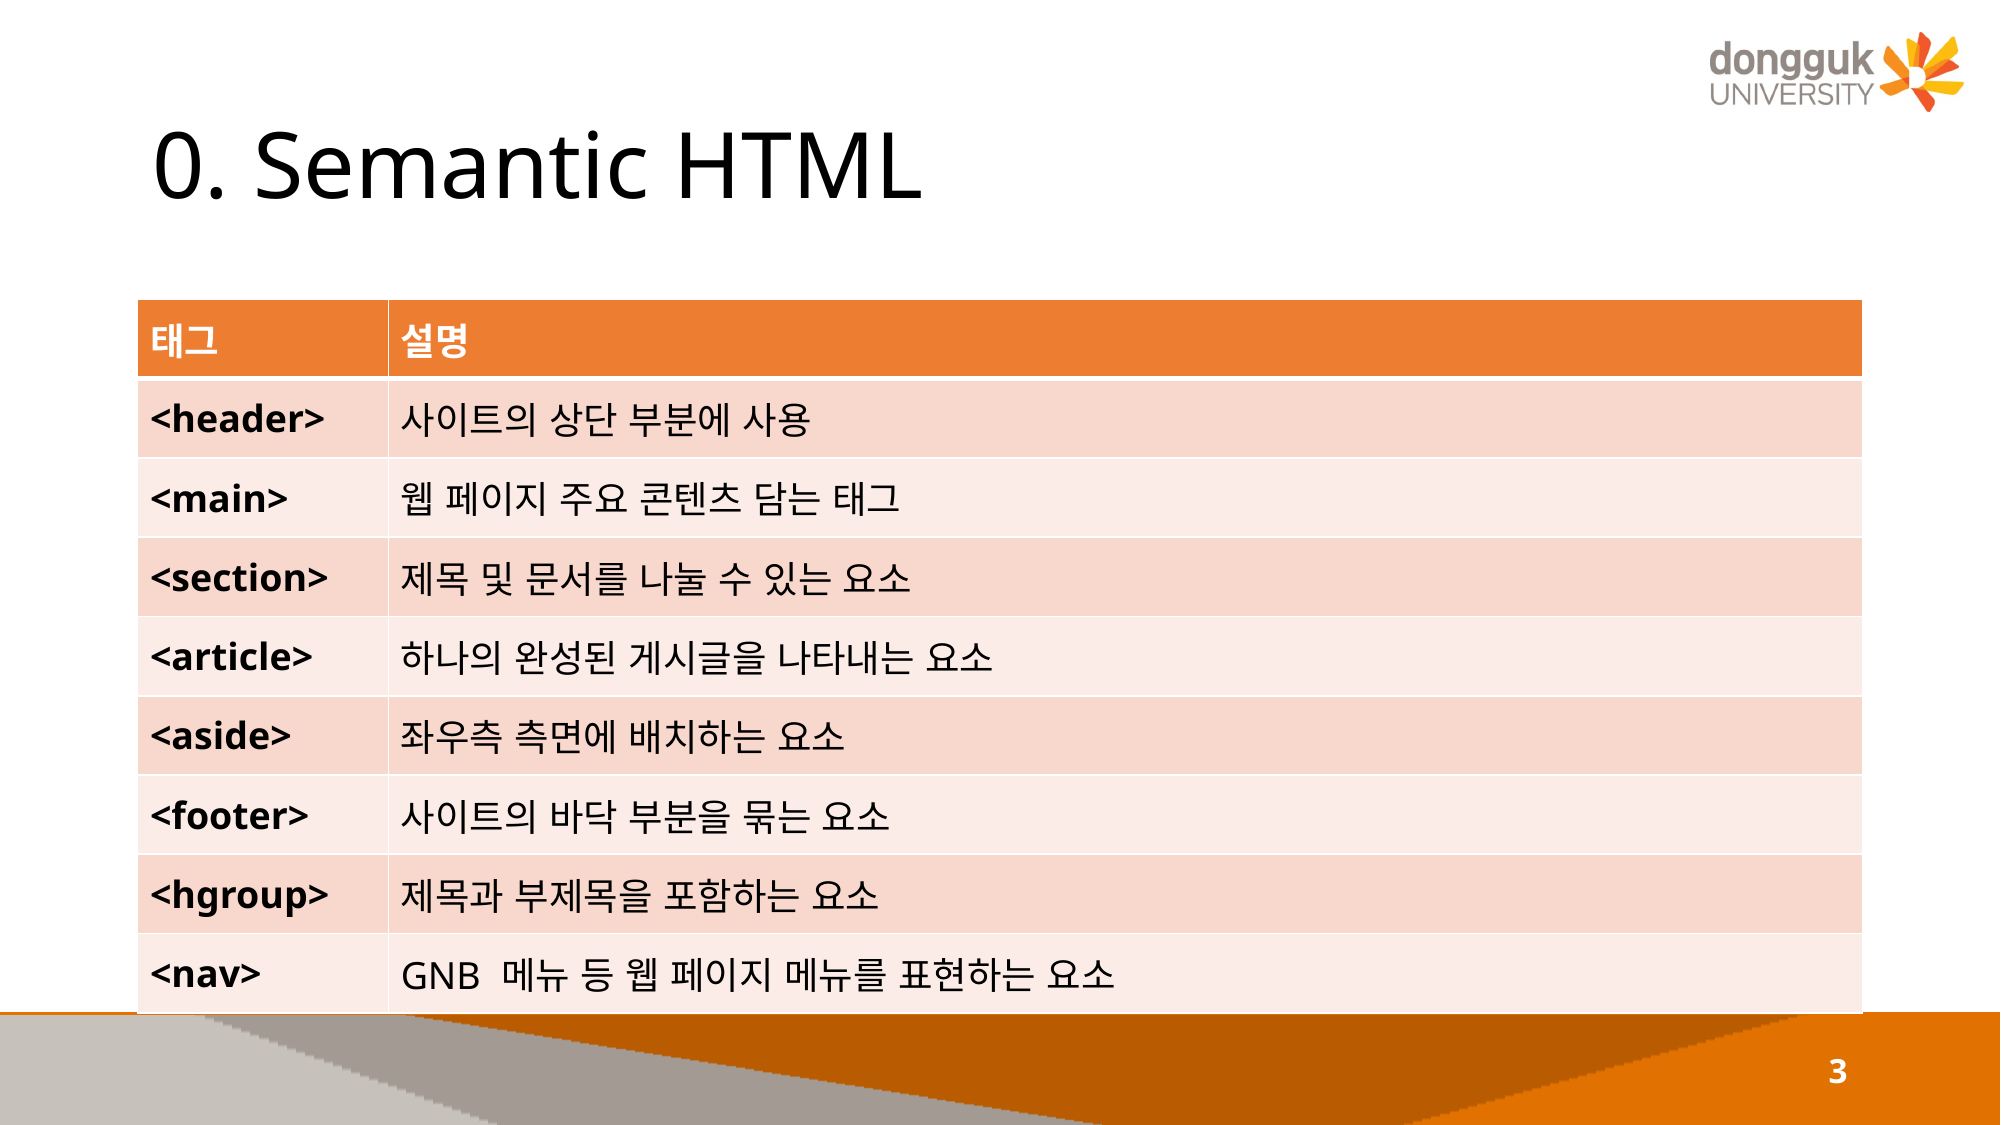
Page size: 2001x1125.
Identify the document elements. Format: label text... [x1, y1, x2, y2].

title 0. Semantic HTML [137, 59, 1863, 278]
table_cell <main> [138, 459, 388, 536]
table_cell 제목과 부제목을 포함하는 요소 [389, 855, 1862, 933]
table_cell 하나의 완성된 게시글을 나타내는 요소 [389, 617, 1862, 695]
table_cell GNB 메뉴 등 웹 페이지 메뉴를 표현하는 요소 [389, 934, 1862, 1012]
picture [0, 1015, 2000, 1125]
table_cell 제목 및 문서를 나눌 수 있는 요소 [389, 538, 1862, 616]
table_cell <aside> [138, 697, 388, 774]
table_cell <article> [138, 617, 388, 695]
table_header 설명 [389, 300, 1862, 376]
slide_number 3 [1412, 1042, 1863, 1103]
table_cell <header> [138, 381, 388, 457]
table_cell 사이트의 상단 부분에 사용 [389, 381, 1862, 457]
table_cell <footer> [138, 776, 388, 853]
table_header 태그 [138, 300, 388, 376]
table_cell 웹 페이지 주요 콘텐츠 담는 태그 [389, 459, 1862, 536]
picture [1710, 32, 1964, 112]
table_cell <section> [138, 538, 388, 616]
table_cell 좌우측 측면에 배치하는 요소 [389, 697, 1862, 774]
table_cell <hgroup> [138, 855, 388, 933]
table_cell 사이트의 바닥 부분을 묶는 요소 [389, 776, 1862, 853]
table_cell <nav> [138, 934, 388, 1012]
